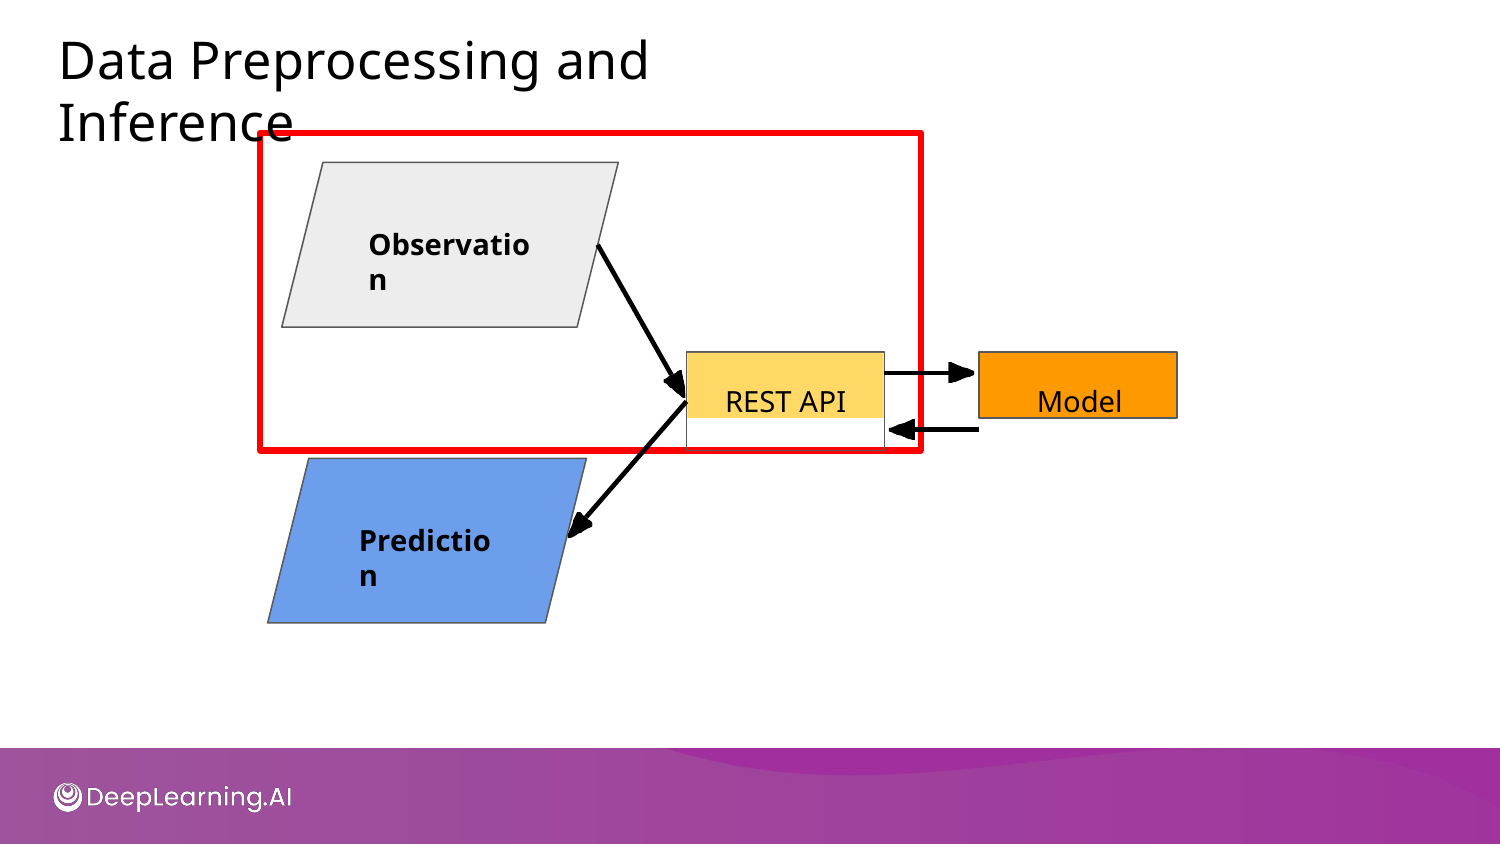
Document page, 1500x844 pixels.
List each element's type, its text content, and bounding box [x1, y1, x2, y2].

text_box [266, 457, 588, 625]
picture [0, 748, 1500, 844]
title Data Preprocessing and Inference [56, 24, 837, 169]
text_box Model [984, 352, 1177, 418]
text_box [567, 242, 980, 539]
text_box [256, 129, 925, 454]
